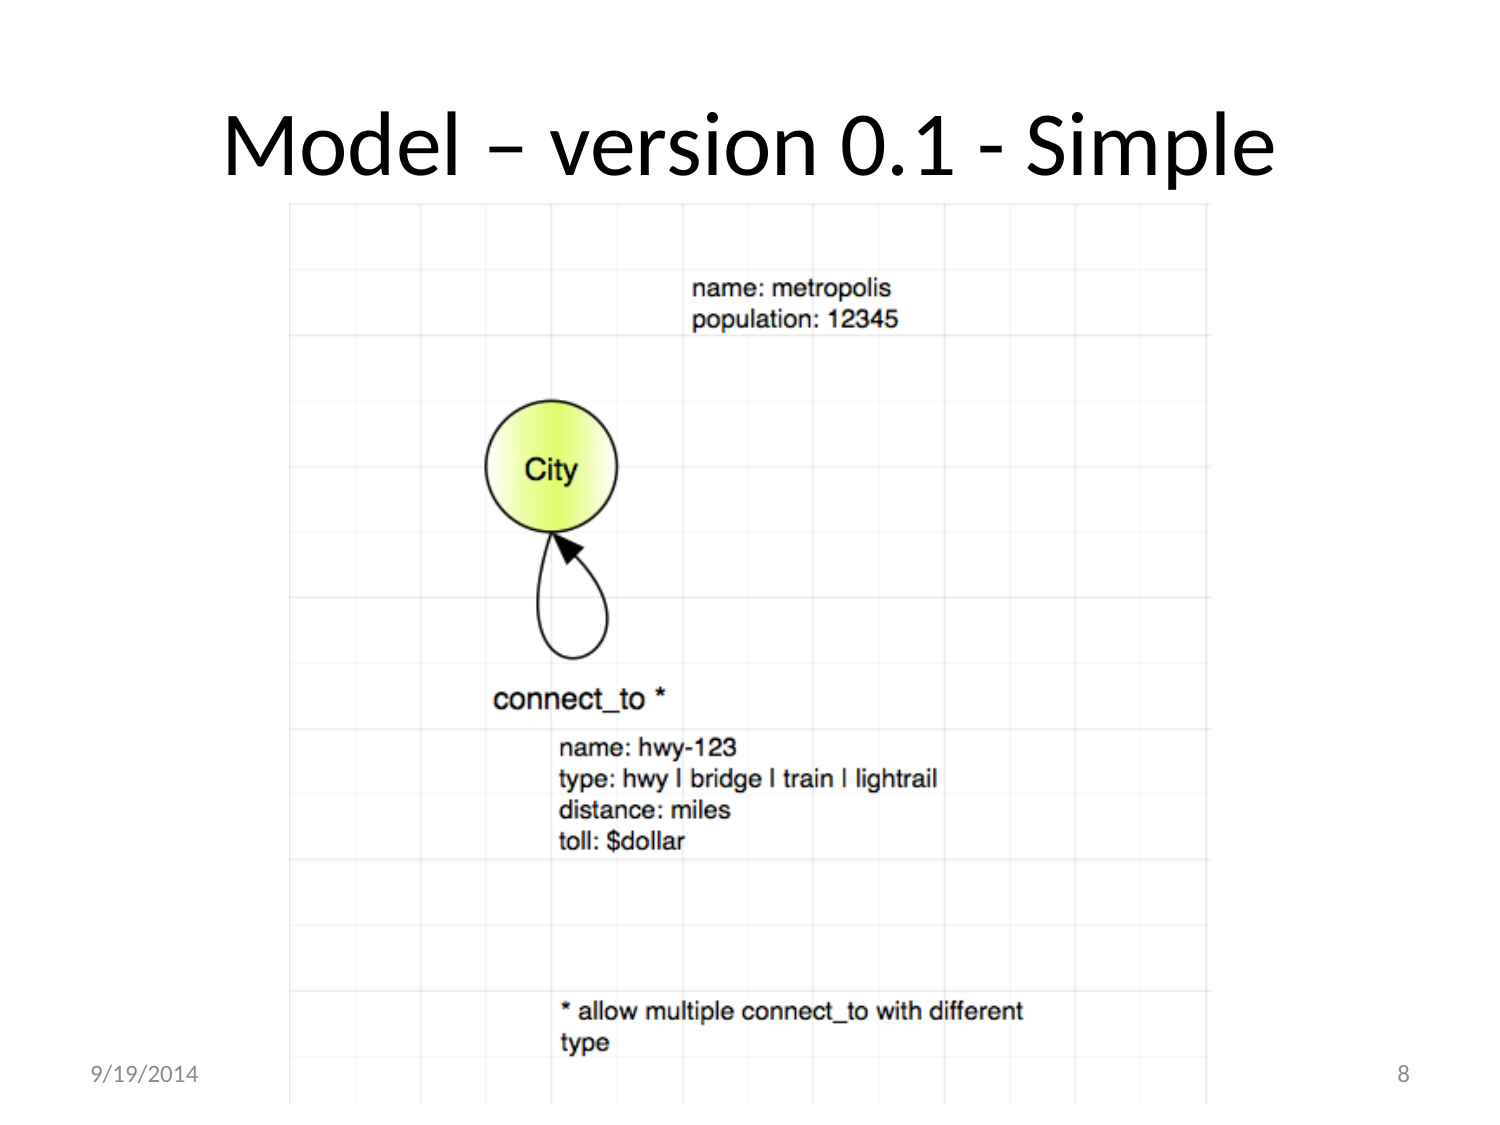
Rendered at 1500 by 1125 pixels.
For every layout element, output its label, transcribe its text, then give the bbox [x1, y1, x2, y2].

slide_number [75, 1042, 283, 1103]
slide_number 8 [1216, 1042, 1425, 1103]
title Model – version 0.1 - Simple [75, 45, 1425, 233]
picture [288, 203, 1211, 1105]
